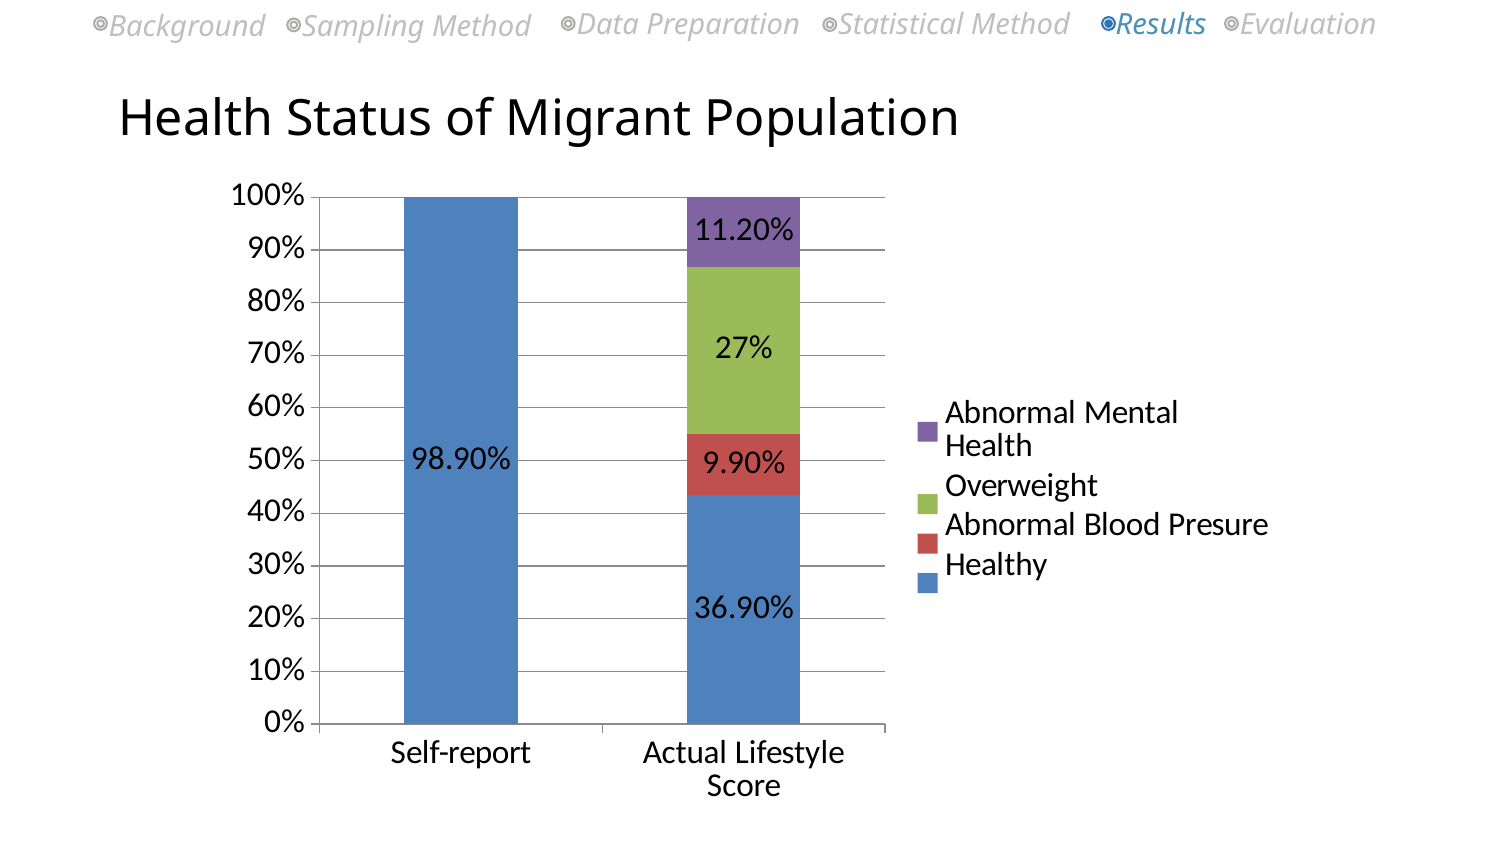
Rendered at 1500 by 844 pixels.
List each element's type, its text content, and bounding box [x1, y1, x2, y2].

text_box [93, 0, 1420, 51]
chart [208, 167, 1292, 818]
title Health Status of Migrant Population [103, 51, 1397, 197]
